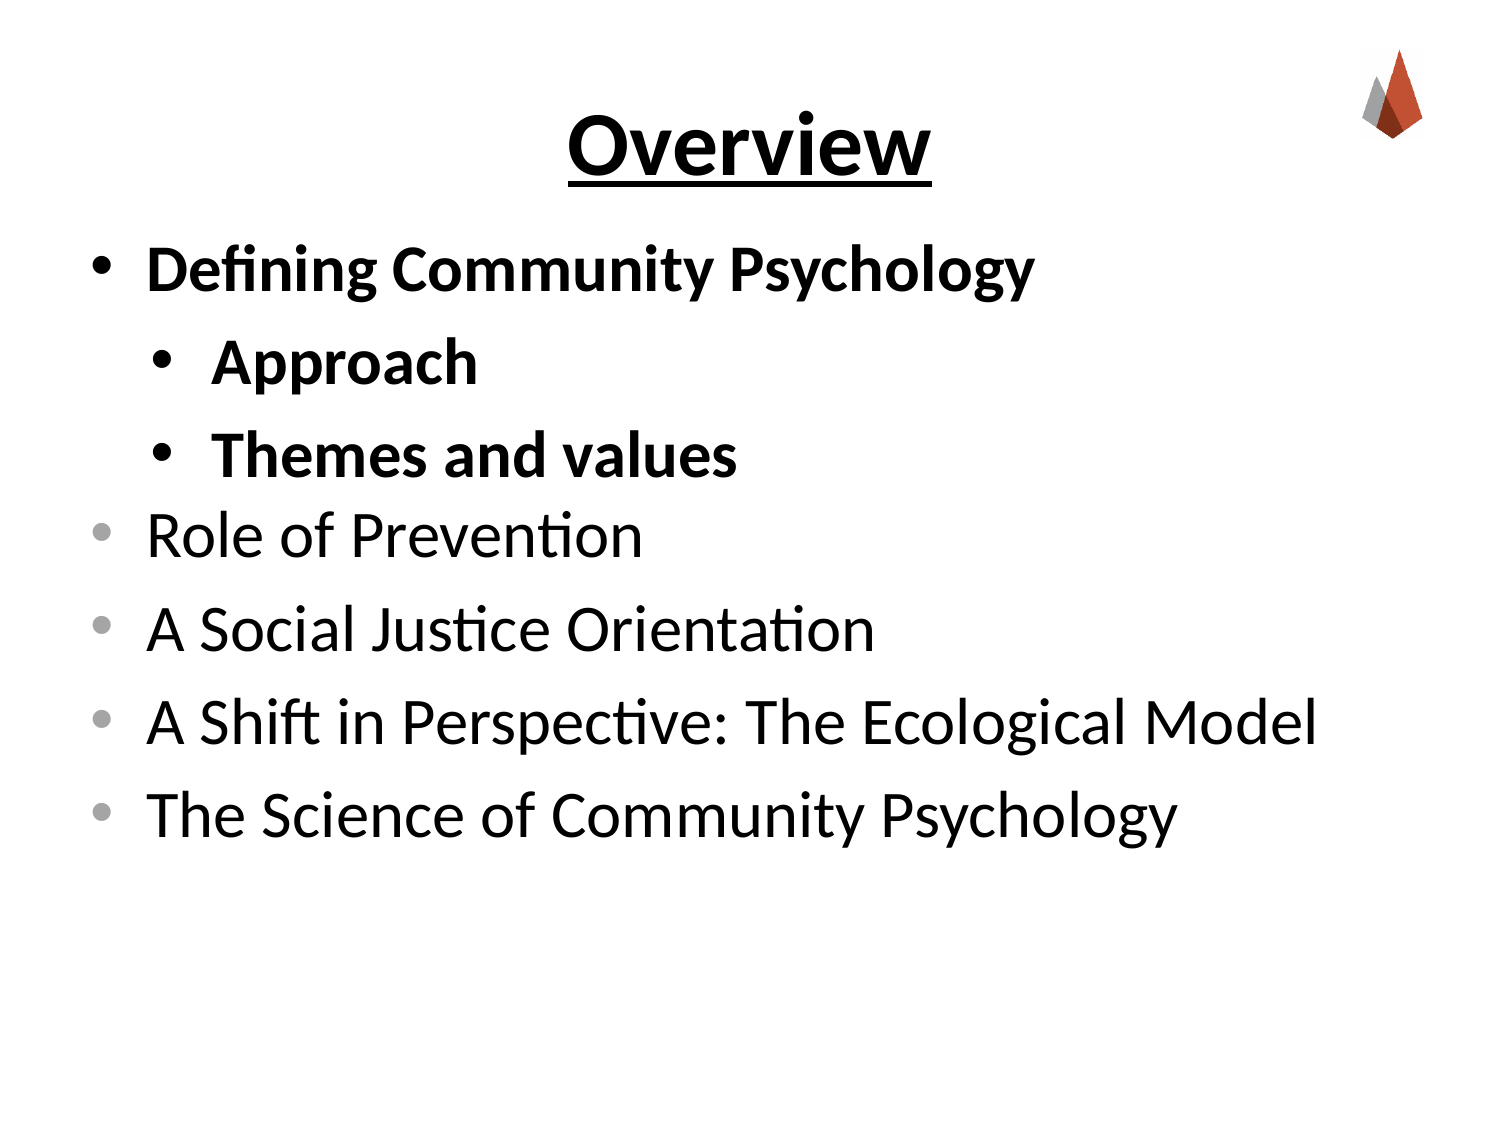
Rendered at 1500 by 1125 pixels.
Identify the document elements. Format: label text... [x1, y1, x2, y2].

list Defining Community Psychology Approach Themes and values Role of Prevention A Social Justice Orientation A Shift in Perspective: The Ecological Model The Science of Community Psychology [75, 217, 1425, 1085]
title Overview [75, 45, 1425, 217]
